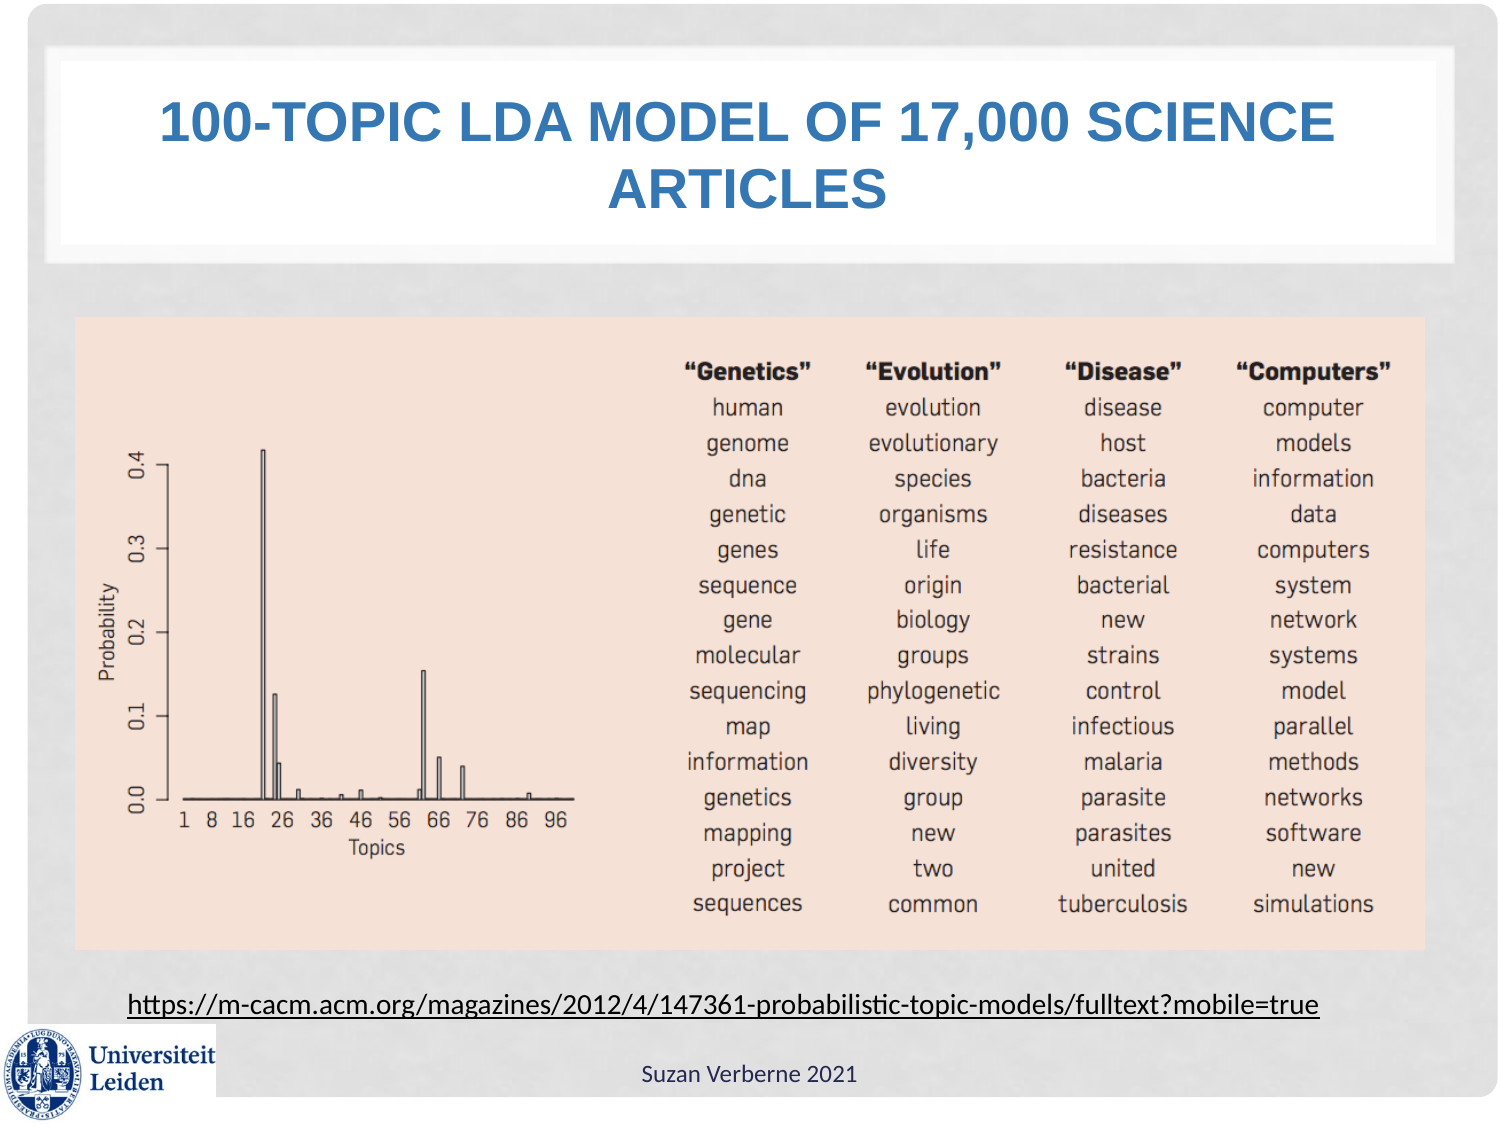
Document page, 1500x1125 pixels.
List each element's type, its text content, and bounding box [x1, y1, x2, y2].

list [74, 287, 1426, 981]
picture [0, 1024, 216, 1125]
title 100-topic LDA model of 17,000 Science articles [69, 66, 1425, 238]
text_box https://m-cacm.acm.org/magazines/2012/4/147361-probabilistic-topic-models/fulltext?mobile=true [112, 978, 1463, 1029]
footer Suzan Verberne 2021 [512, 1042, 988, 1103]
